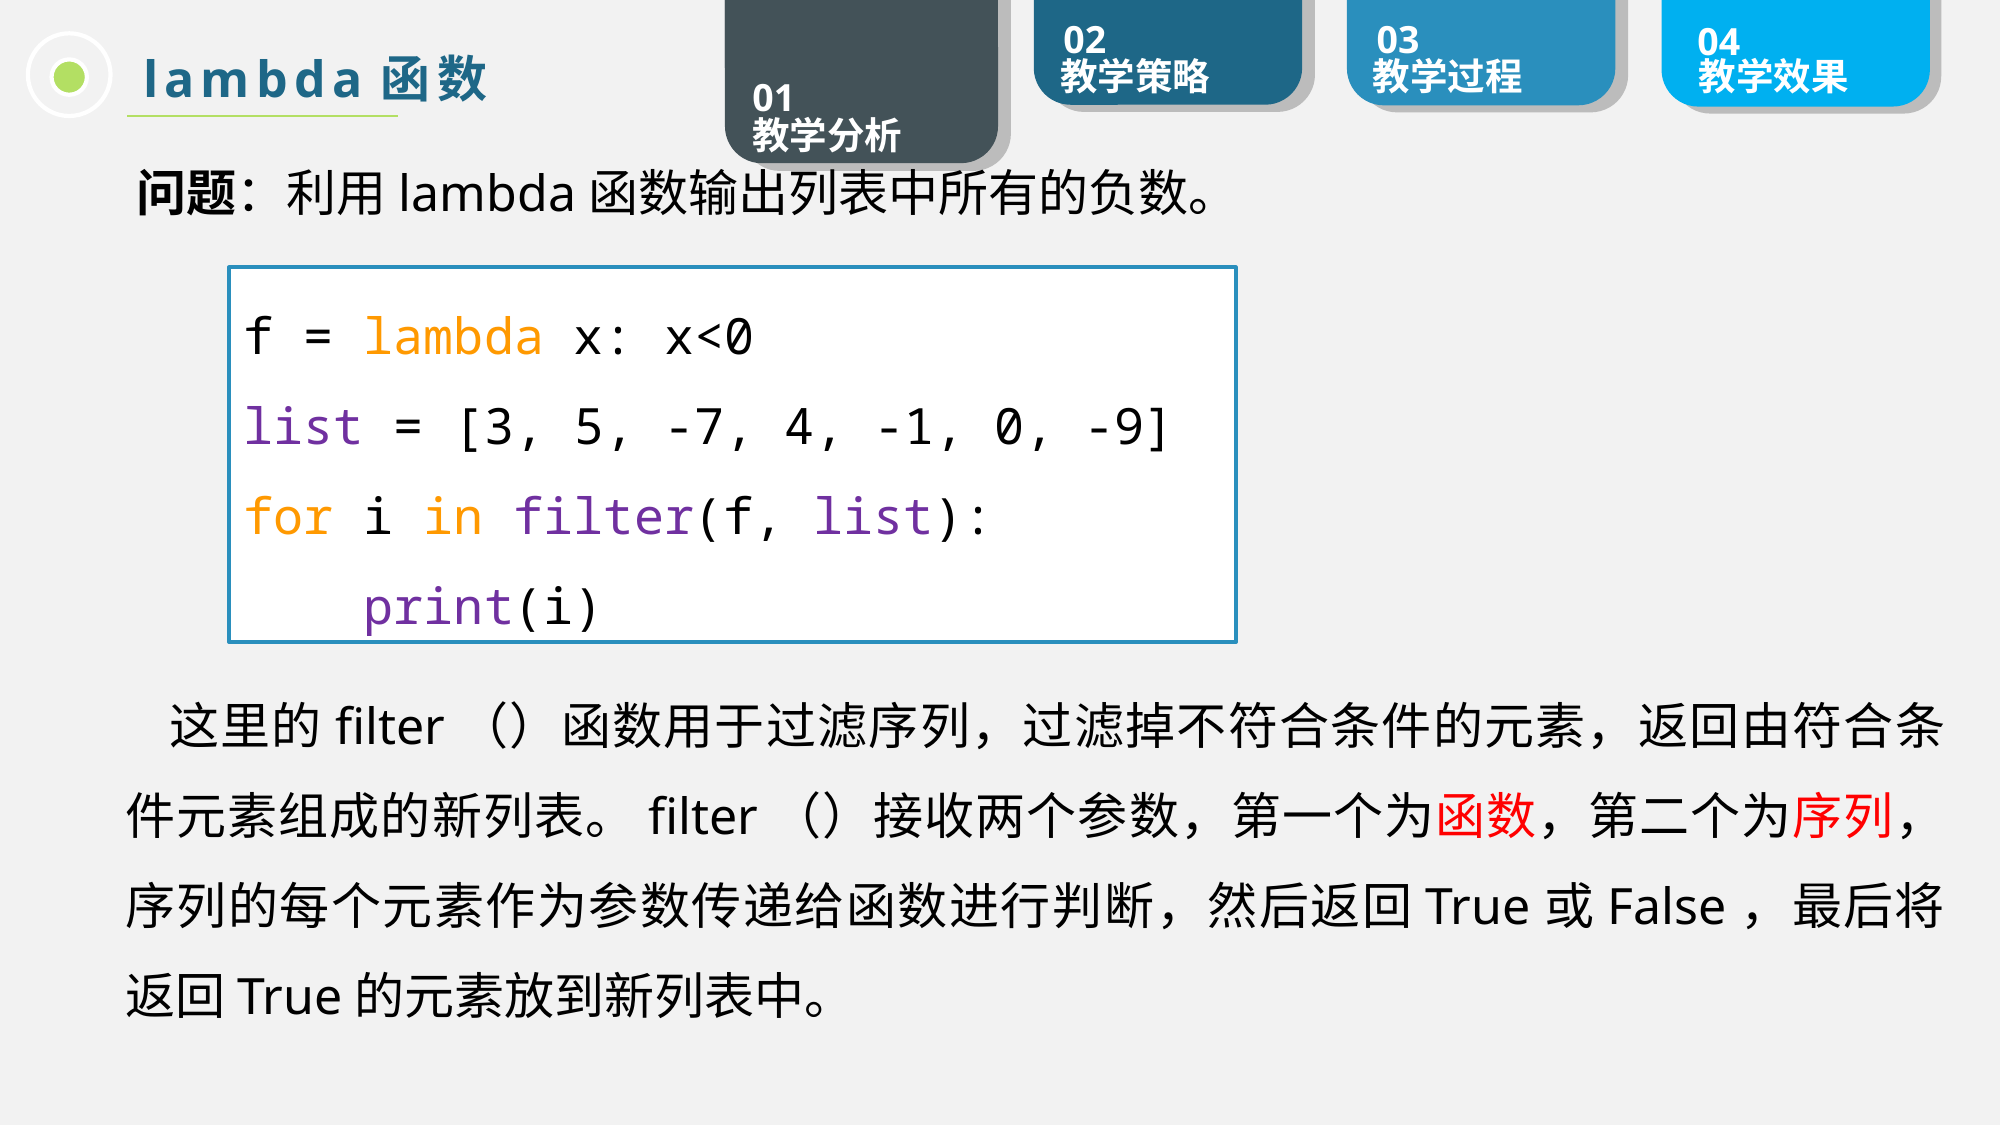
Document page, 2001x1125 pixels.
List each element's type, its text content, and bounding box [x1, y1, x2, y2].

text_box 问题：利用lambda函数输出列表中所有的负数。 [122, 153, 1253, 229]
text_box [27, 33, 111, 117]
text_box lambda函数 [128, 40, 1155, 115]
text_box f = lambda x: x<0 list = [3, 5, -7, 4, -1, 0, -9] for i in filter(f, list): print(i) [227, 265, 1238, 644]
text_box 这里的filter（）函数用于过滤序列，过滤掉不符合条件的元素，返回由符合条件元素组成的新列表。filter（）接收两个参数，第一个为函数，第二个为序列，序列的每个元素作为参数传递给函数进行判断，然后返回True或False，最后将返回True的元素放到新列表中。 [110, 657, 1960, 1032]
